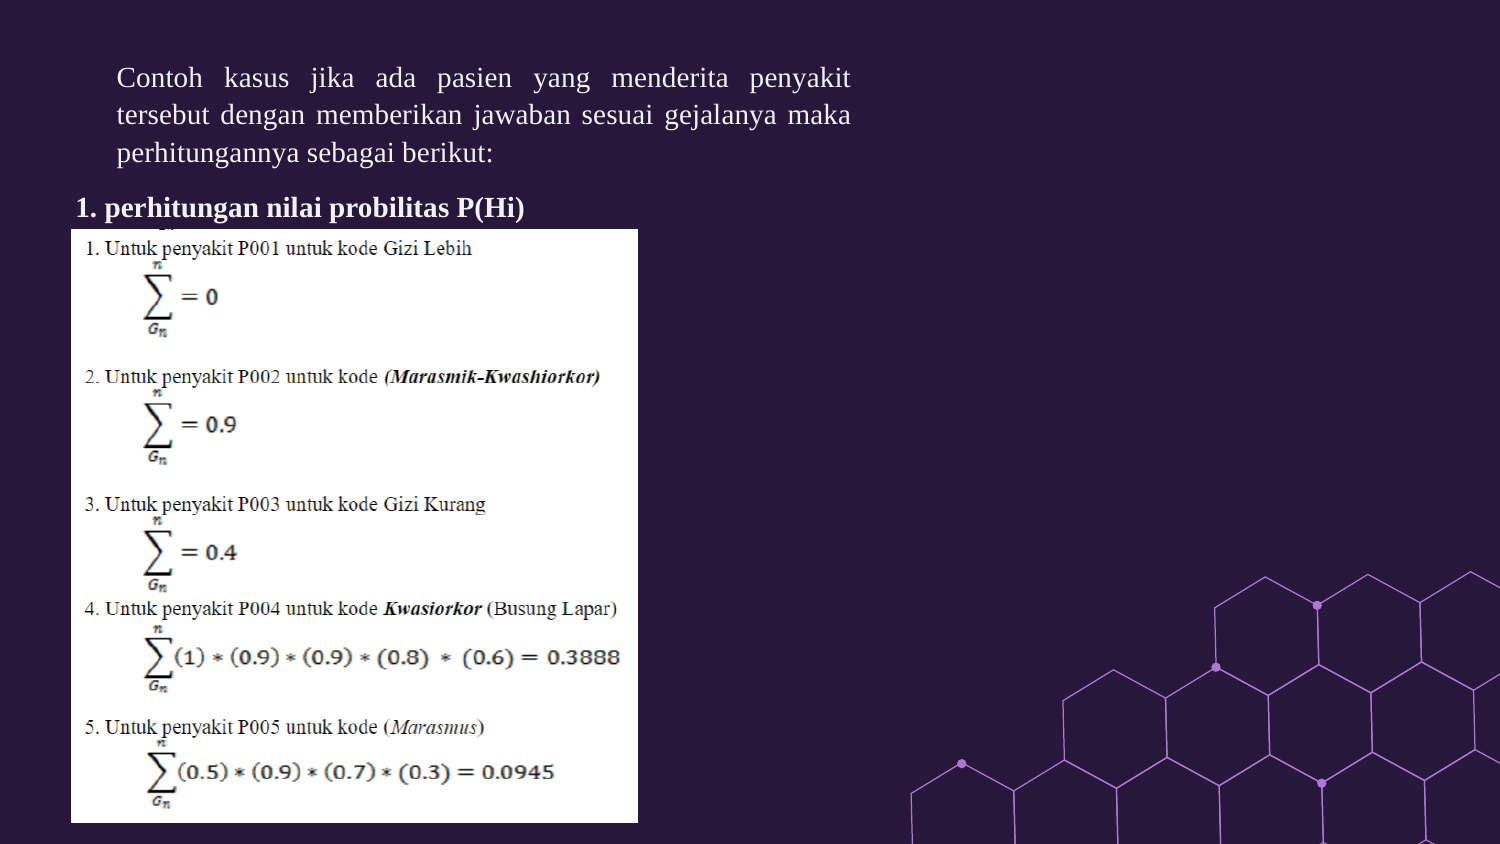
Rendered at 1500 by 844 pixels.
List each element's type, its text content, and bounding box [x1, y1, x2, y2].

text_box Contoh kasus jika ada pasien yang menderita penyakit tersebut dengan memberikan jawaban sesuai gejalanya maka perhitungannya sebagai berikut: [101, 48, 867, 230]
text_box 1. perhitungan nilai probilitas P(Hi) [60, 178, 826, 231]
picture [70, 229, 638, 823]
